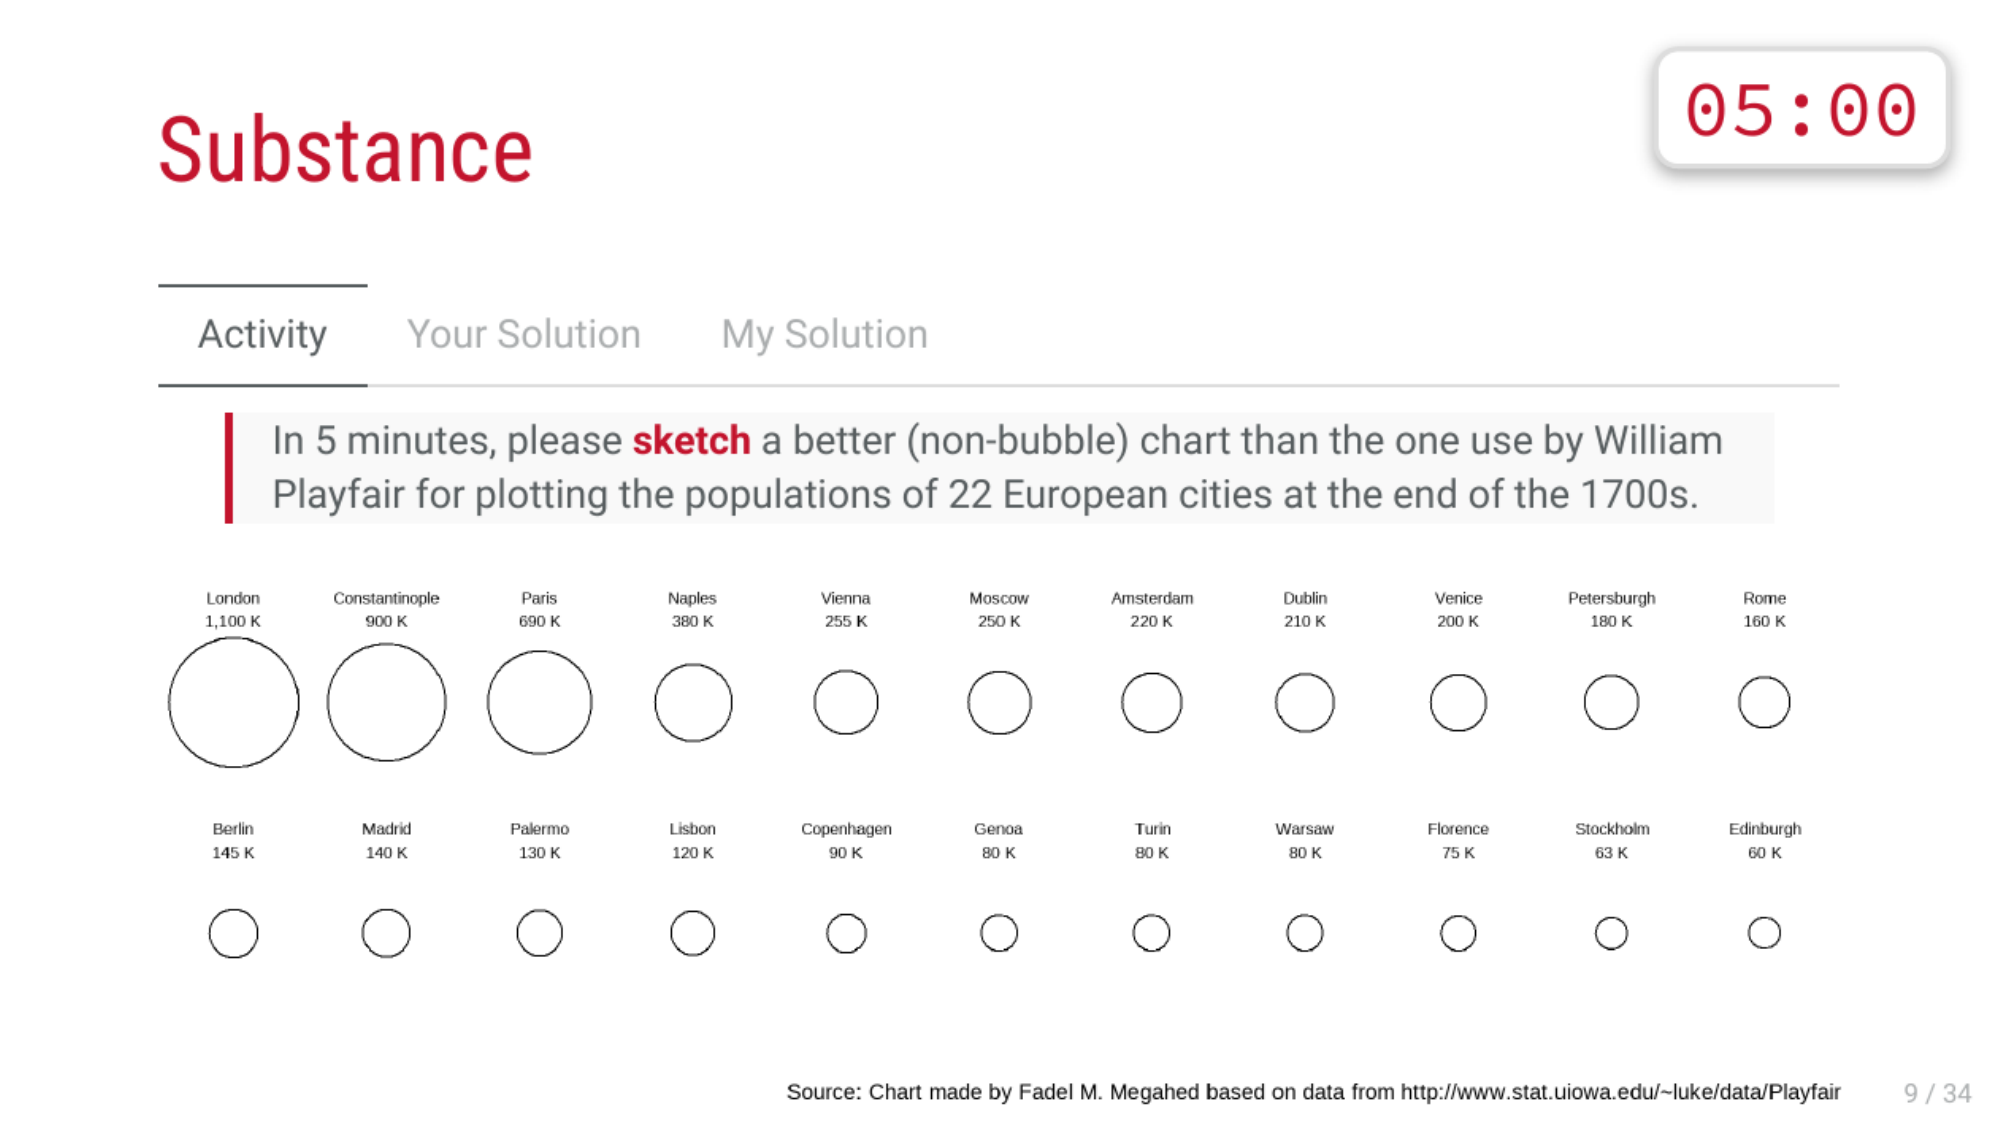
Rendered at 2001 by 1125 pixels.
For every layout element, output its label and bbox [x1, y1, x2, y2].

list [0, 0, 2000, 1125]
